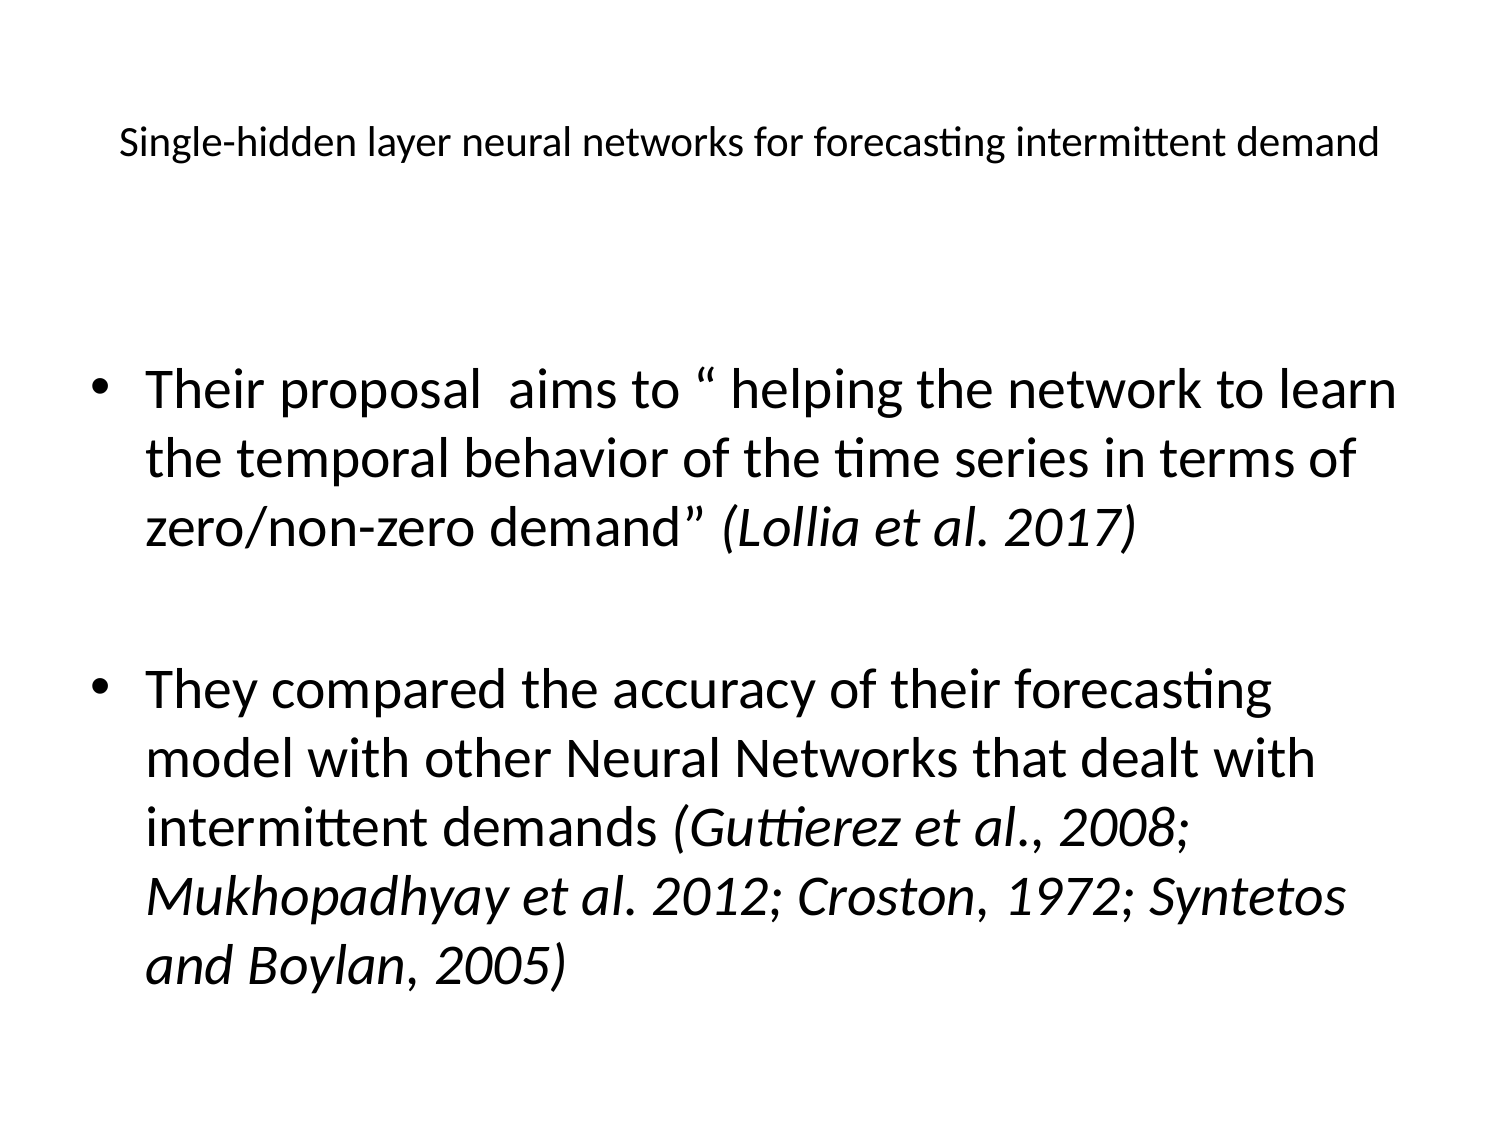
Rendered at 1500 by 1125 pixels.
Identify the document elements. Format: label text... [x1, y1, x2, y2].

title Single-hidden layer neural networks for forecasting intermittent demand [75, 45, 1425, 233]
list Their proposal aims to “ helping the network to learn the temporal behavior of the time series in terms of zero/non-zero demand” (Lollia et al. 2017) They compared the accuracy of their forecasting model with other Neural Networks that dealt with intermittent demands (Guttierez et al., 2008; Mukhopadhyay et al. 2012; Croston, 1972; Syntetos and Boylan, 2005) [75, 262, 1425, 1005]
